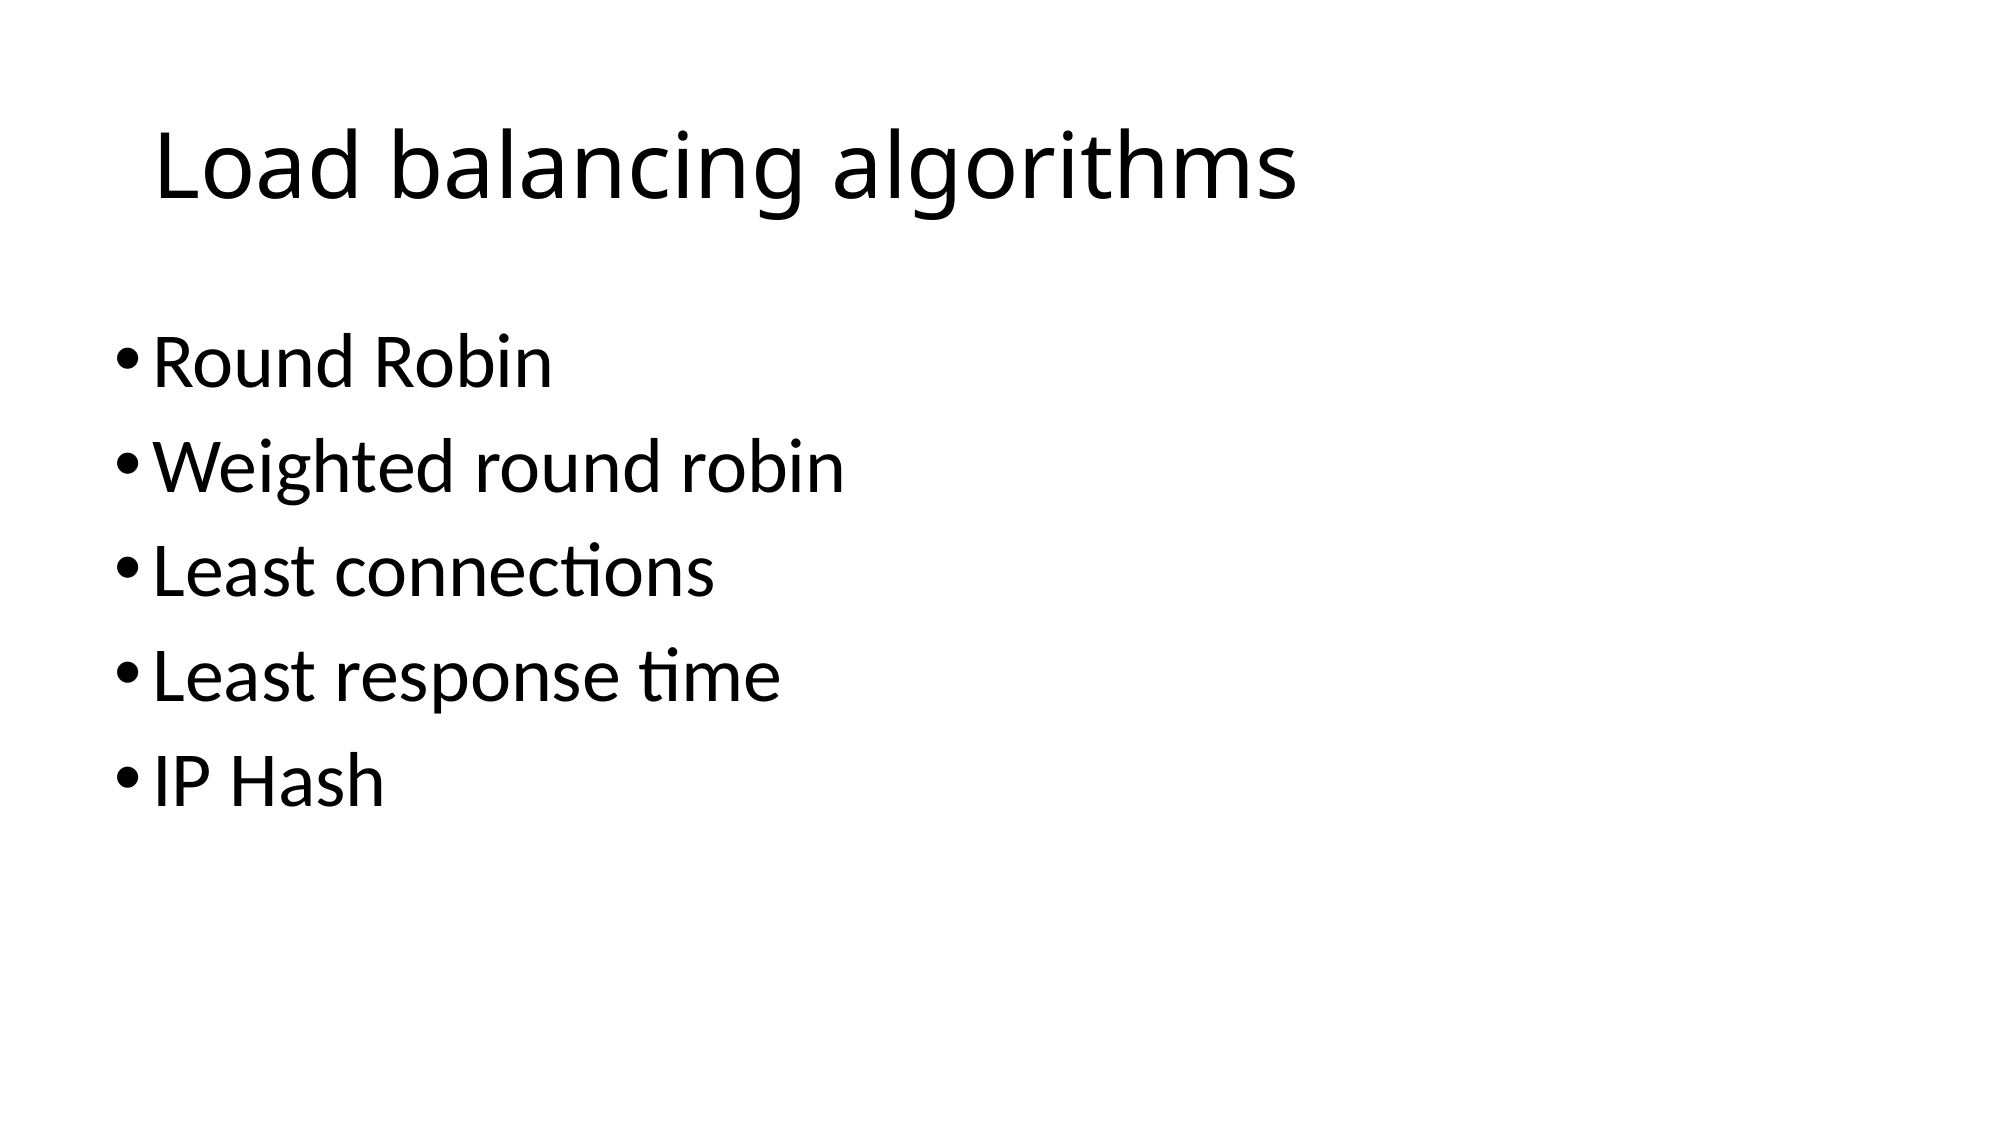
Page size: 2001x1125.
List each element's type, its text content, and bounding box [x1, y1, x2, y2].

list Round Robin Weighted round robin Least connections Least response time IP Hash [99, 312, 1900, 1005]
title Load balancing algorithms [137, 59, 1863, 278]
